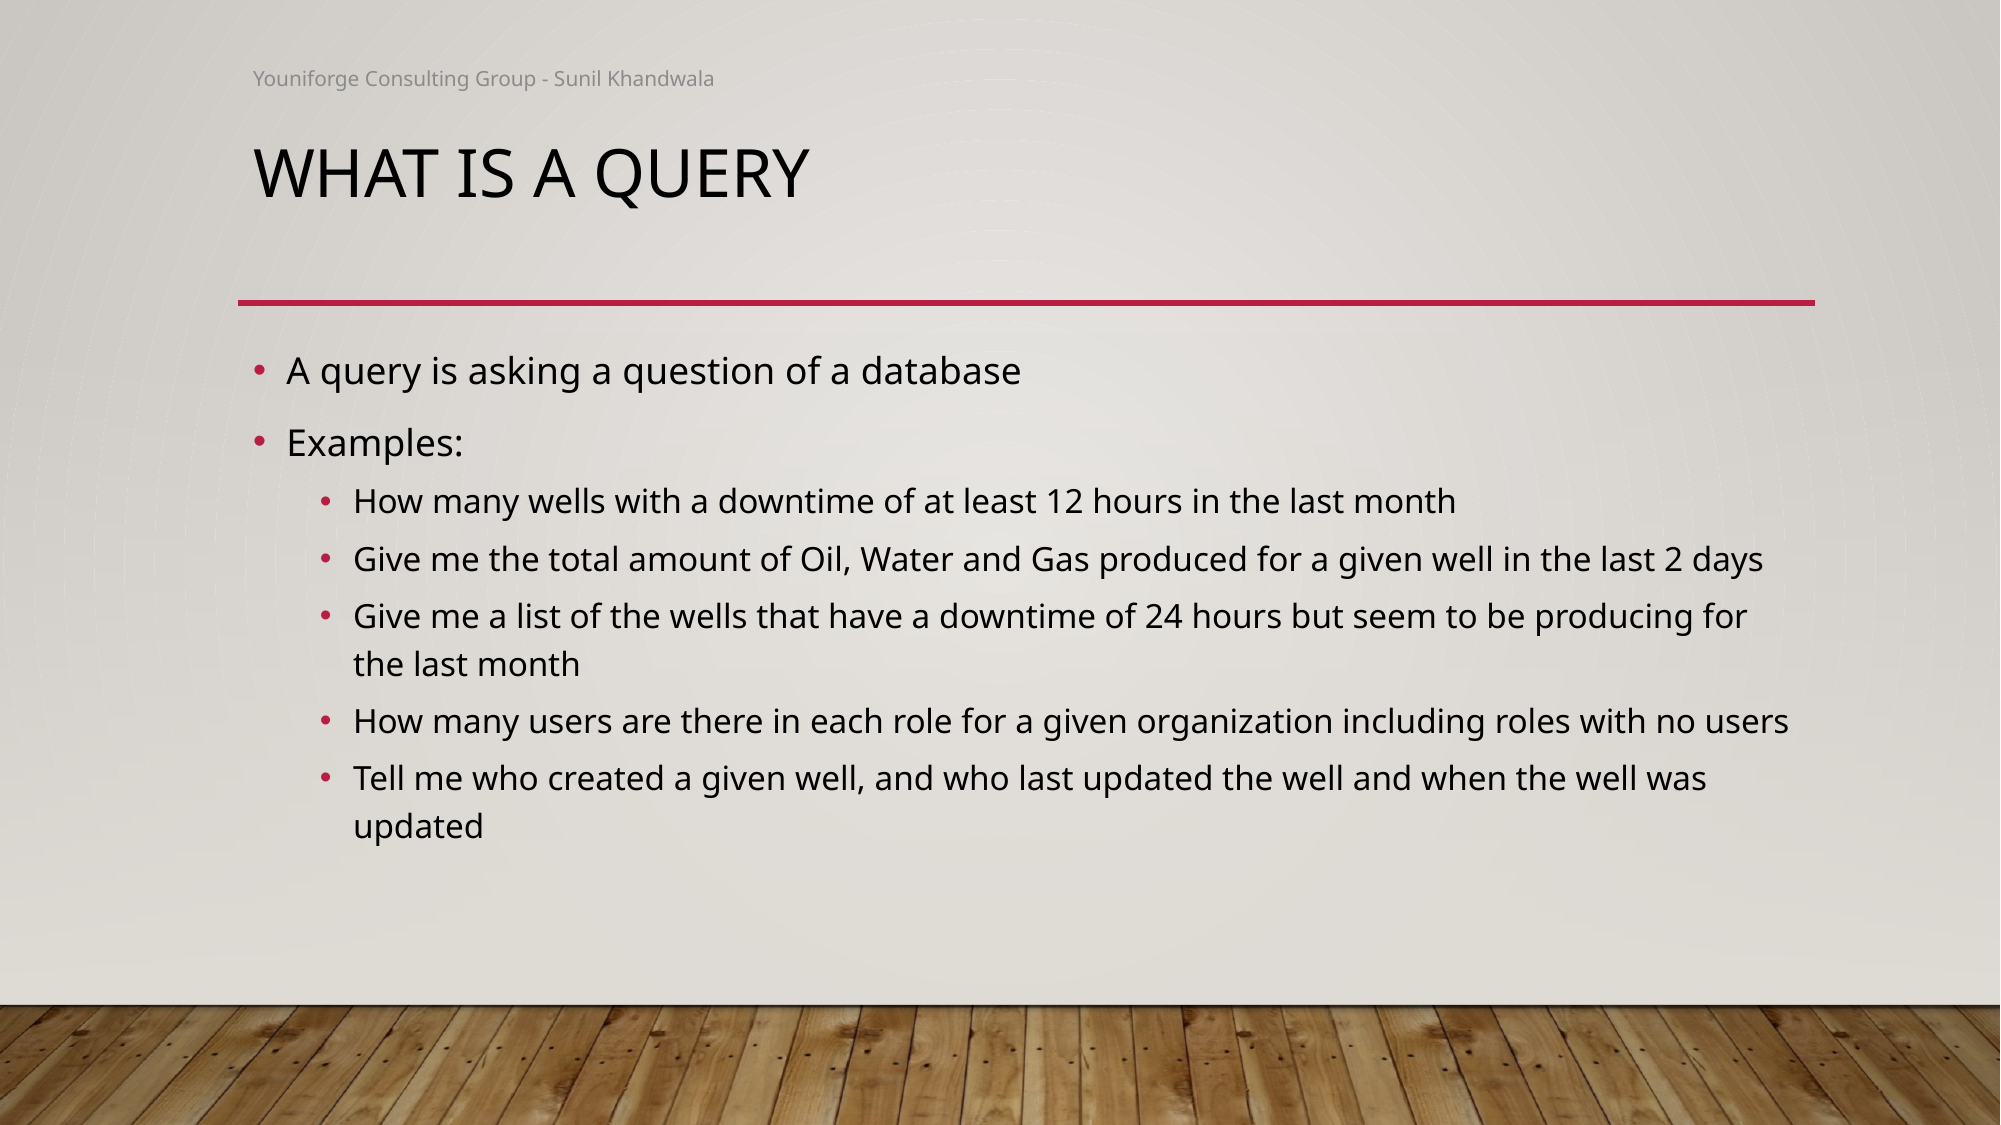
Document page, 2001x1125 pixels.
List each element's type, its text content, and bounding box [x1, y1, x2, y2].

title What is a query [238, 131, 1814, 305]
footer Youniforge Consulting Group - Sunil Khandwala [238, 54, 1213, 105]
picture [0, 1005, 2000, 1125]
list A query is asking a question of a database Examples: How many wells with a downtime of at least 12 hours in the last month Give me the total amount of Oil, Water and Gas produced for a given well in the last 2 days Give me a list of the wells that have a downtime of 24 hours but seem to be producing for the last month How many users are there in each role for a given organization including roles with no users Tell me who created a given well, and who last updated the well and when the well was updated [238, 330, 1814, 897]
